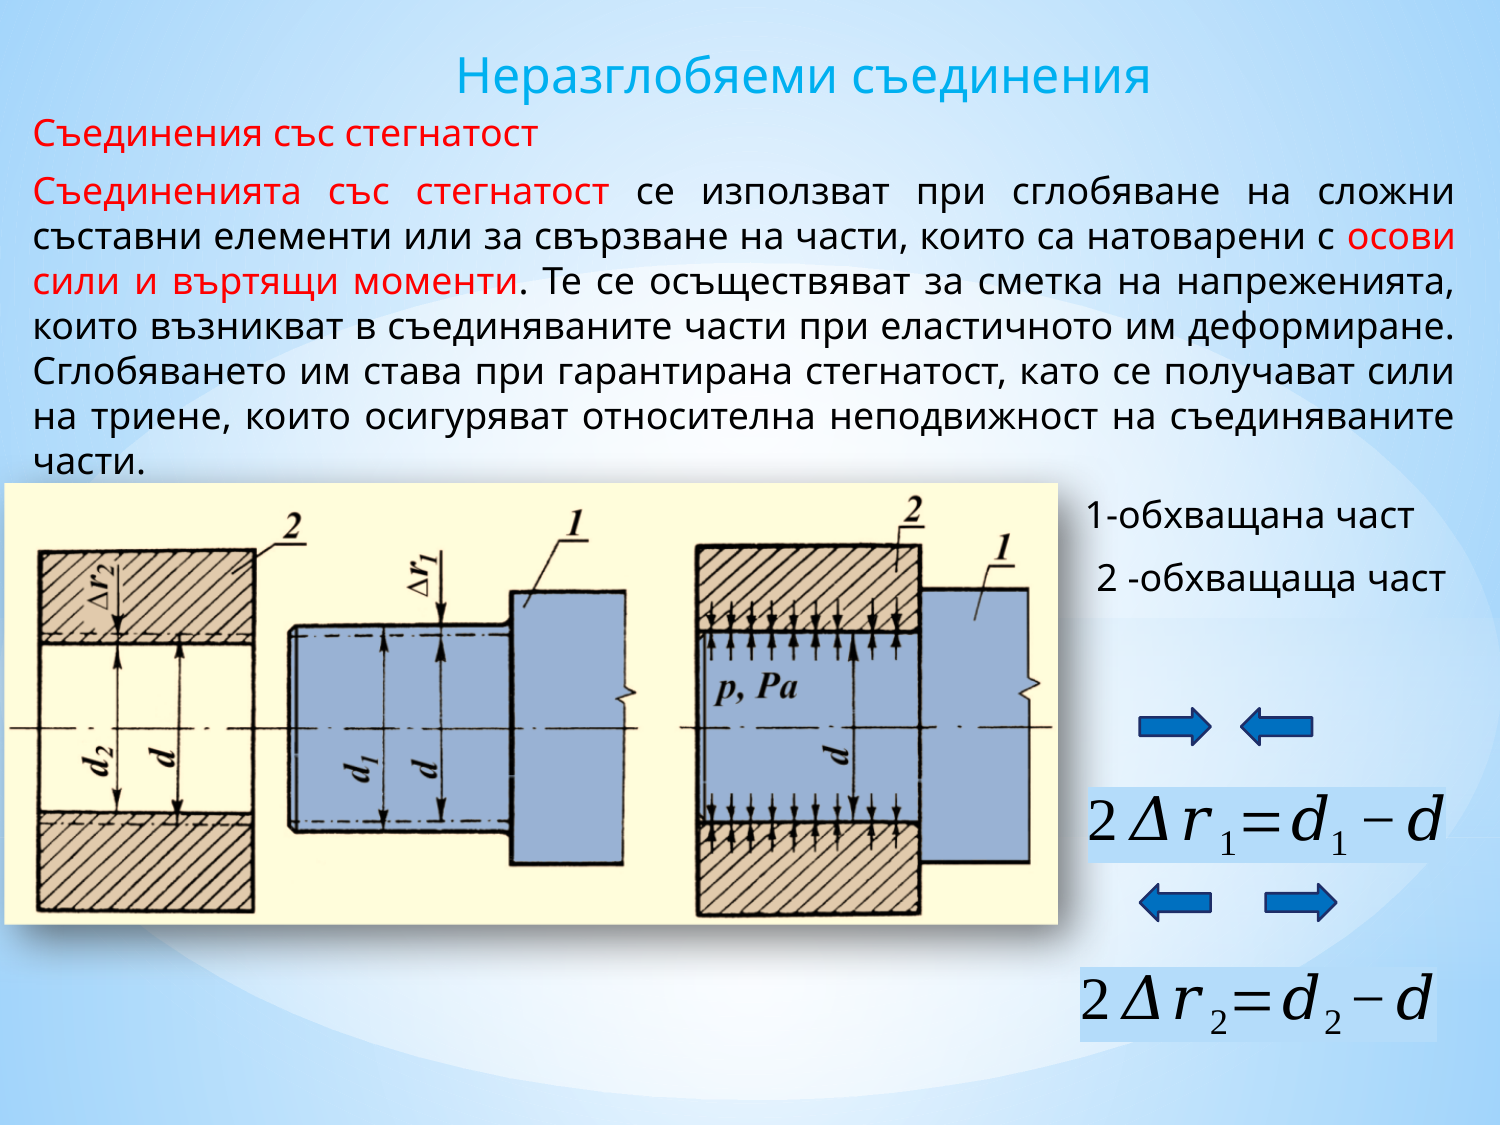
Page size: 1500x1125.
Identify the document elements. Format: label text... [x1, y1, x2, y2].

text_box 1-обхващана част [1069, 483, 1468, 544]
text_box [1264, 882, 1338, 923]
text_box [1138, 882, 1212, 923]
text_box 2 -обхващаща част [1081, 546, 1472, 607]
list Неразглобяеми съединения [121, 36, 1468, 132]
picture [3, 483, 1058, 925]
text_box Съединенията със стегнатост се използват при сглобяване на сложни съставни елементи или за свързване на части, които са натоварени с осови сили и въртящи моменти. Те се осъществяват за сметка на напреженията, които възникват в съединяваните части при еластичното им деформиране. Сглобяването им става при гарантирана стегнатост, като се получават сили на триене, които осигуряват относителна неподвижност на съединяваните части. [17, 160, 1471, 490]
text_box Съединения със стегнатост [17, 101, 1066, 162]
text_box [1138, 707, 1212, 747]
text_box [1240, 707, 1314, 747]
